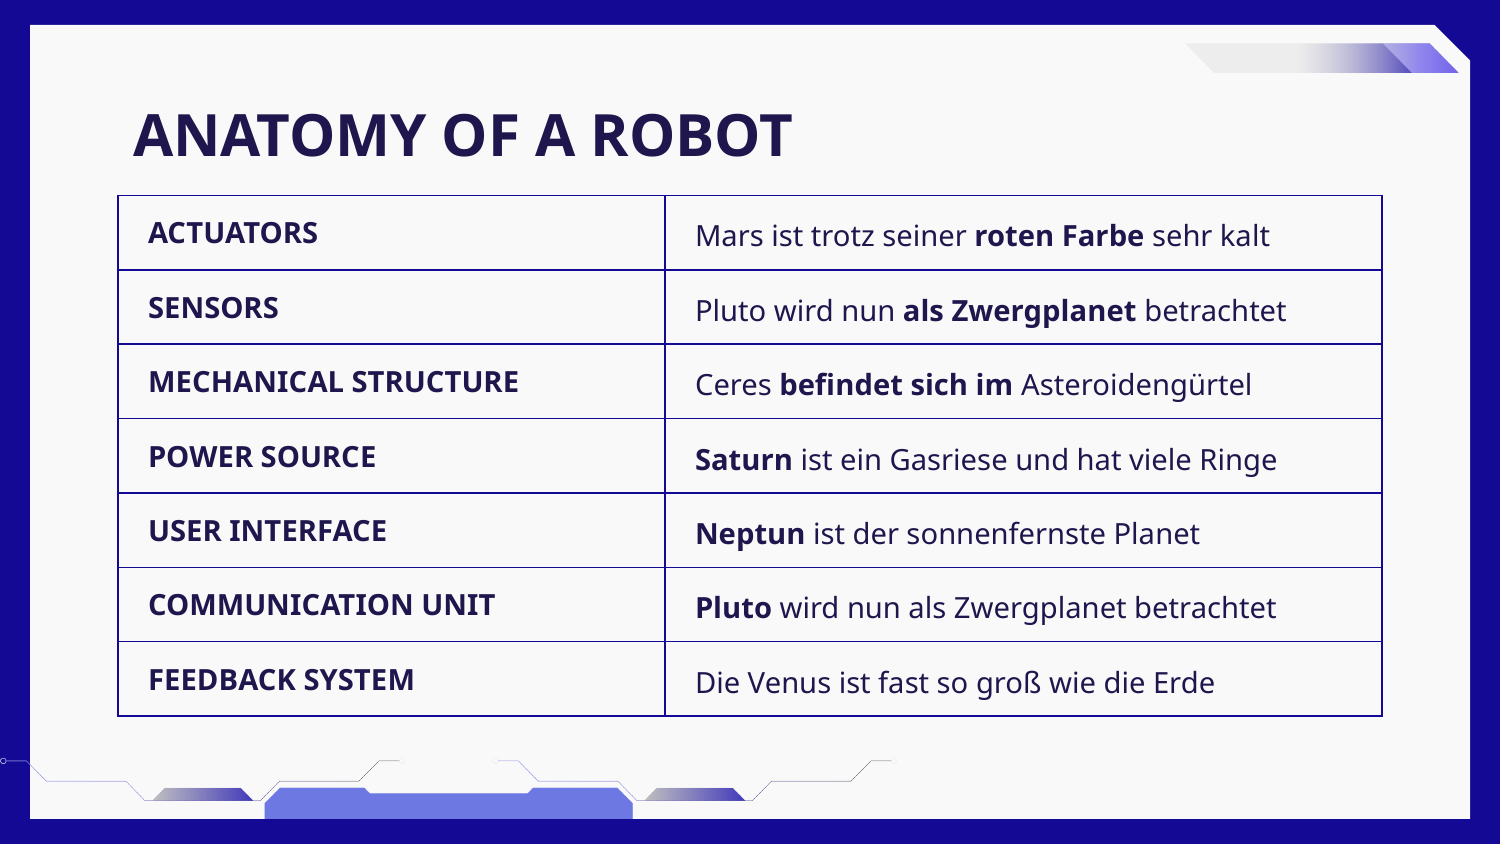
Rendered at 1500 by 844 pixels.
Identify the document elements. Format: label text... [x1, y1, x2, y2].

table_cell POWER SOURCE [119, 419, 664, 492]
table_cell Pluto wird nun als Zwergplanet betrachtet [666, 271, 1381, 343]
table_cell Saturn ist ein Gasriese und hat viele Ringe [666, 419, 1381, 492]
table_cell Neptun ist der sonnenfernste Planet [666, 494, 1381, 567]
table_cell MECHANICAL STRUCTURE [119, 345, 664, 418]
table_cell FEEDBACK SYSTEM [119, 642, 664, 715]
table_cell USER INTERFACE [119, 494, 664, 567]
table_header Mars ist trotz seiner roten Farbe sehr kalt [666, 196, 1381, 269]
title ANATOMY OF A ROBOT [118, 72, 1382, 167]
table_cell Die Venus ist fast so groß wie die Erde [666, 642, 1381, 715]
picture [0, 735, 897, 819]
table_cell COMMUNICATION UNIT [119, 568, 664, 641]
table_cell Ceres befindet sich im Asteroidengürtel [666, 345, 1381, 418]
table_header ACTUATORS [119, 196, 664, 269]
table_cell SENSORS [119, 271, 664, 343]
table_cell Pluto wird nun als Zwergplanet betrachtet [666, 568, 1381, 641]
picture [1177, 25, 1464, 92]
